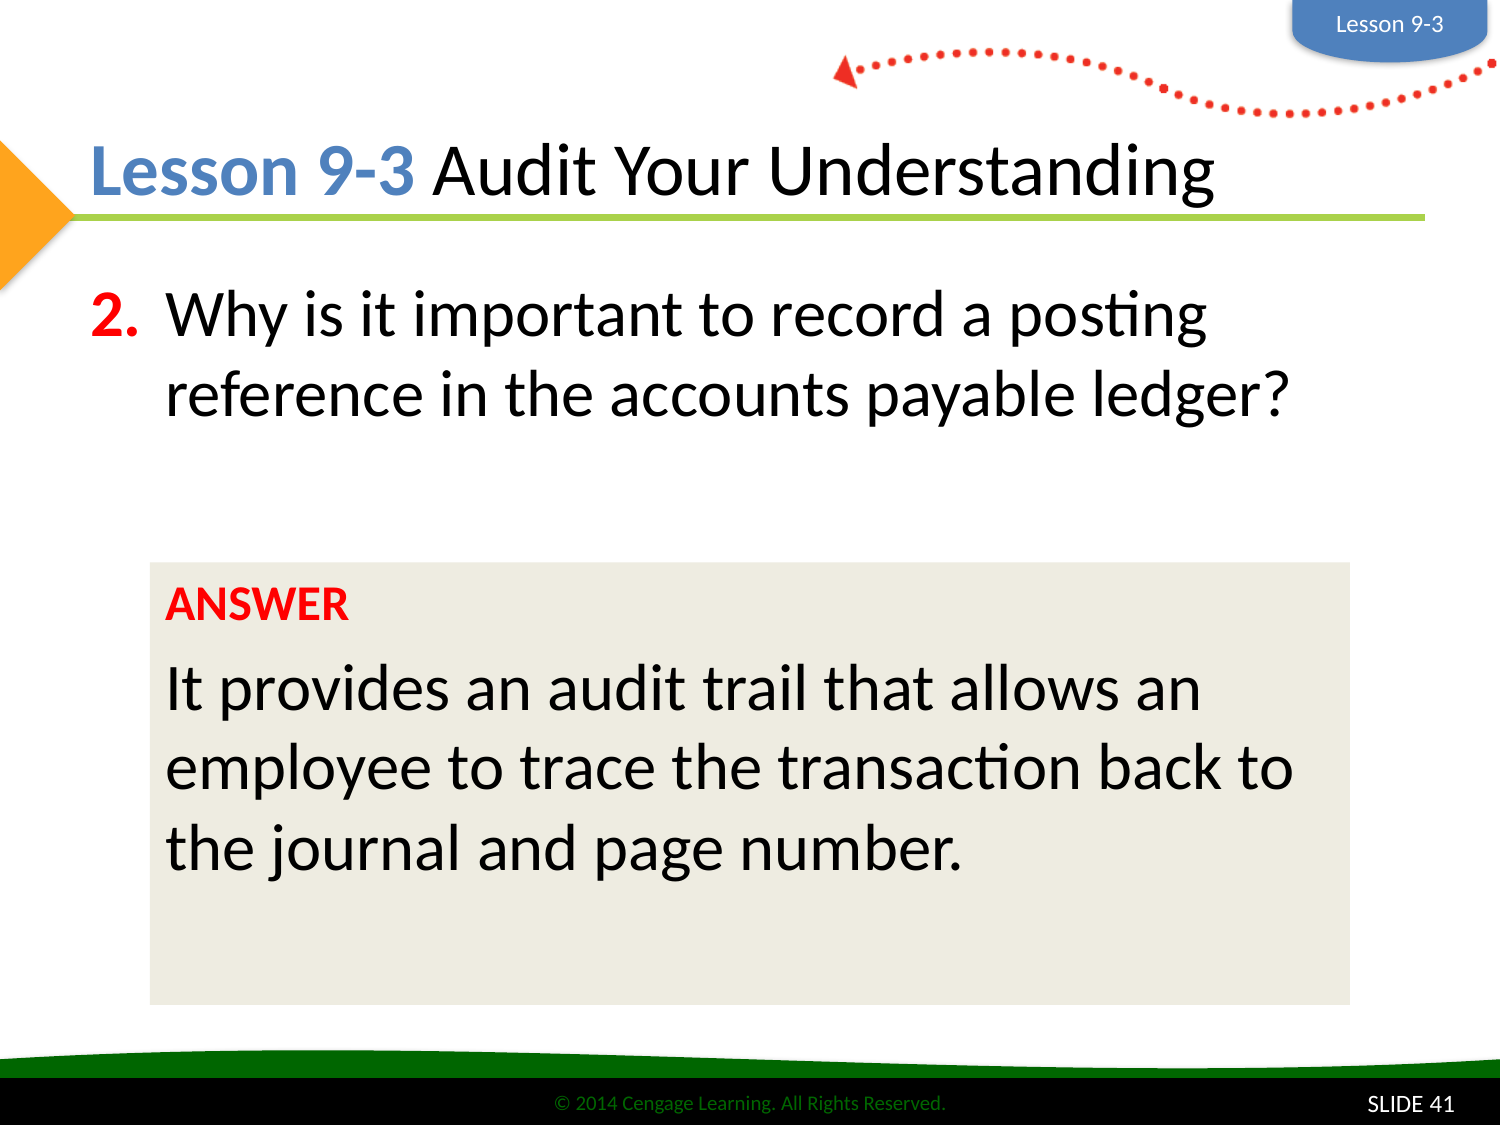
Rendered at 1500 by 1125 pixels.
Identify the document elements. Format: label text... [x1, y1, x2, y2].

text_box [1292, 0, 1488, 63]
slide_number SLIDE 41 [1170, 1080, 1470, 1125]
picture [827, 37, 1500, 126]
title Lesson 9-3 Audit Your Understanding [75, 29, 1350, 218]
text_box ANSWER It provides an audit trail that allows an employee to trace the transaction back to the journal and page number. [149, 562, 1350, 1005]
list 2. Why is it important to record a posting reference in the accounts payable ledger? [75, 262, 1425, 1005]
text_box [0, 138, 78, 293]
